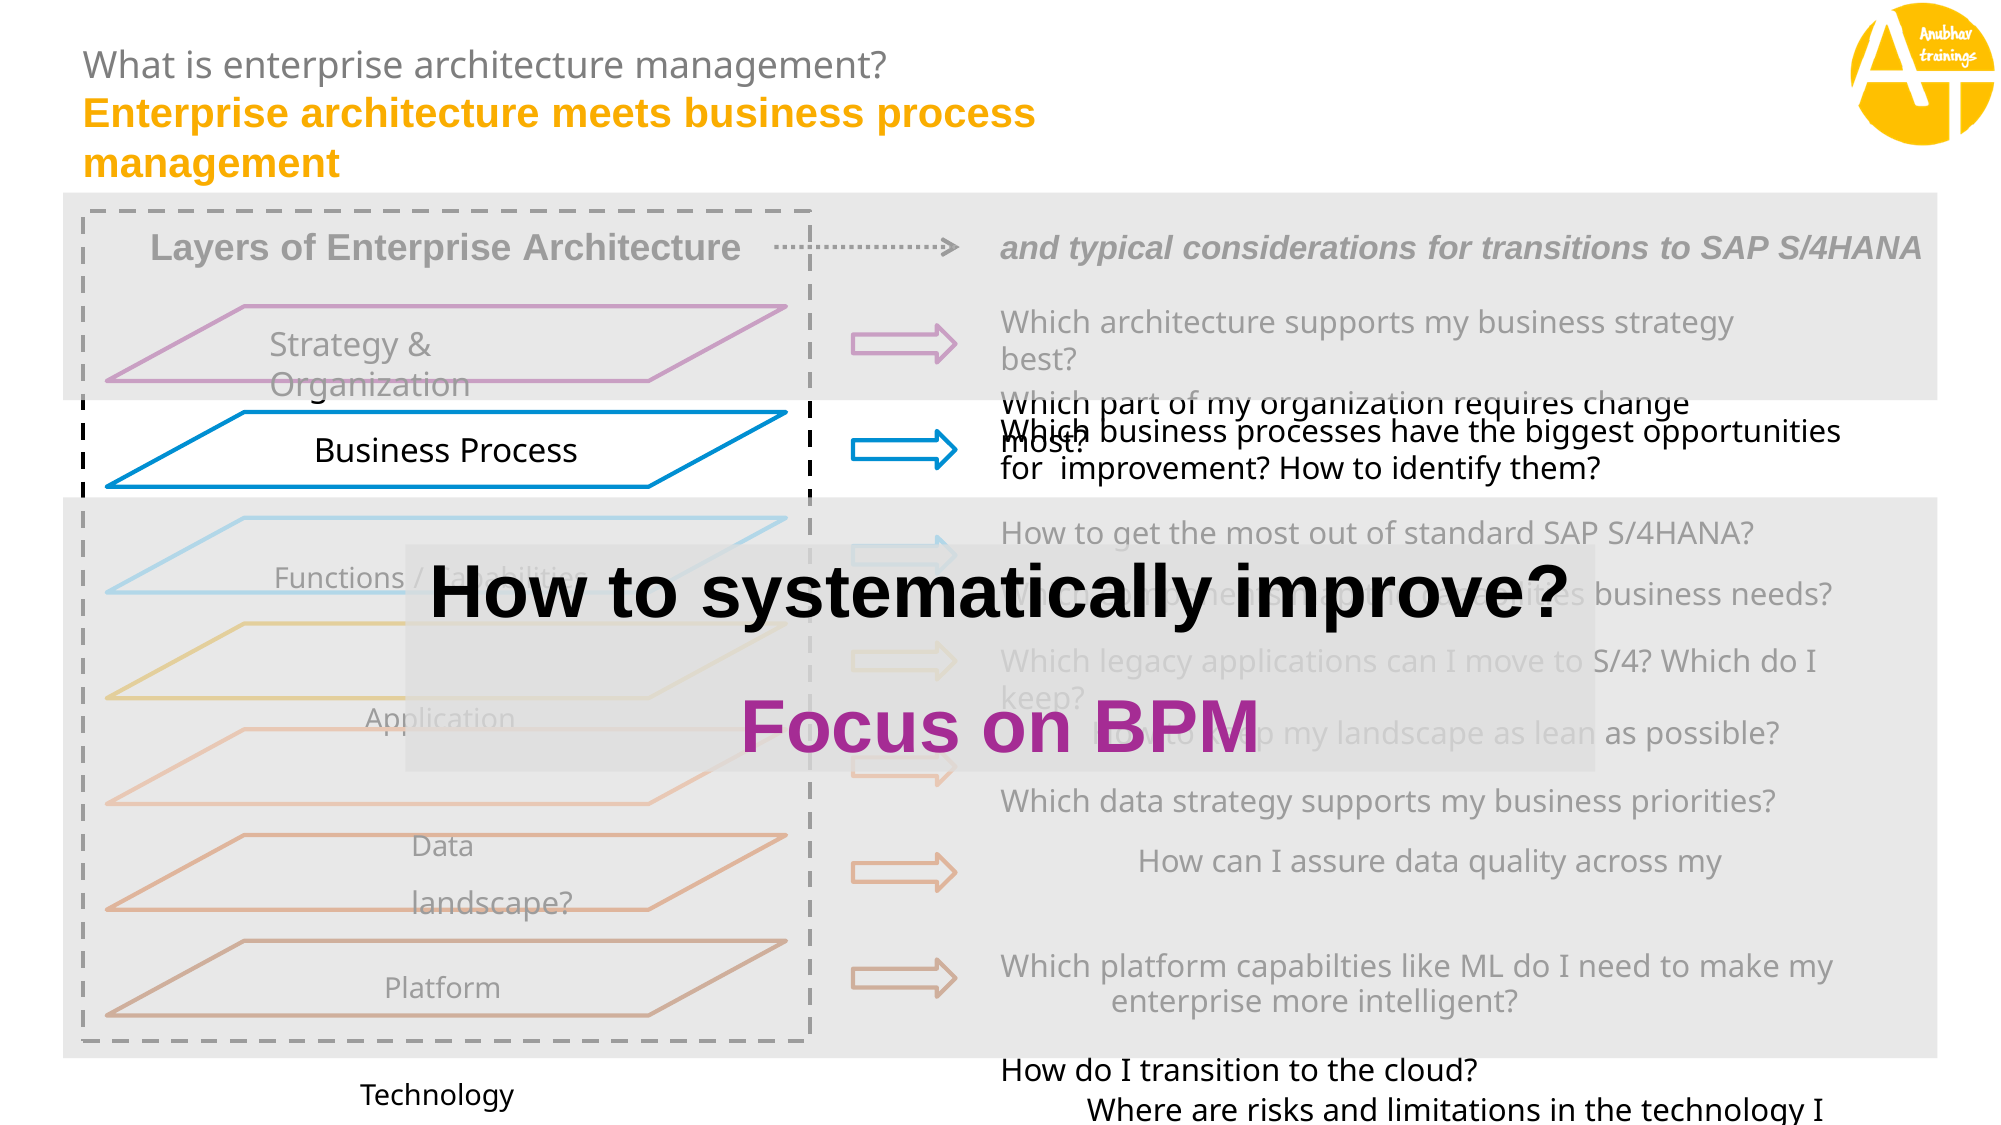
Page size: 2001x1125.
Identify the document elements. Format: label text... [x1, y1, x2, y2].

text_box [80, 208, 813, 494]
text_box Which business processes have the biggest opportunities for improvement? How to identify them? [998, 408, 1844, 486]
text_box How to get the most out of standard SAP S/4HANA? Functions / Capabilities Which components map the capabilities business needs? Which legacy applications can I move to S/4? Which do I keep? Application How to keep my landscape as lean as possible? Which data strategy supports my business priorities? Data How can I assure data quality across my landscape? Which platform capabilties like ML do I need to make my Platform enterprise more intelligent? How do I transition to the cloud? Technology Where are risks and limitations in the technology I use? [273, 1070, 1880, 1125]
text_box Which architecture supports my business strategy best? Which part of my organization requires change most? [998, 401, 1778, 408]
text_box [62, 497, 1938, 1059]
picture [1836, 0, 2000, 157]
text_box What is enterprise architecture management? Enterprise architecture meets business process management [80, 39, 1305, 187]
text_box [63, 192, 1938, 401]
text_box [817, 237, 961, 494]
